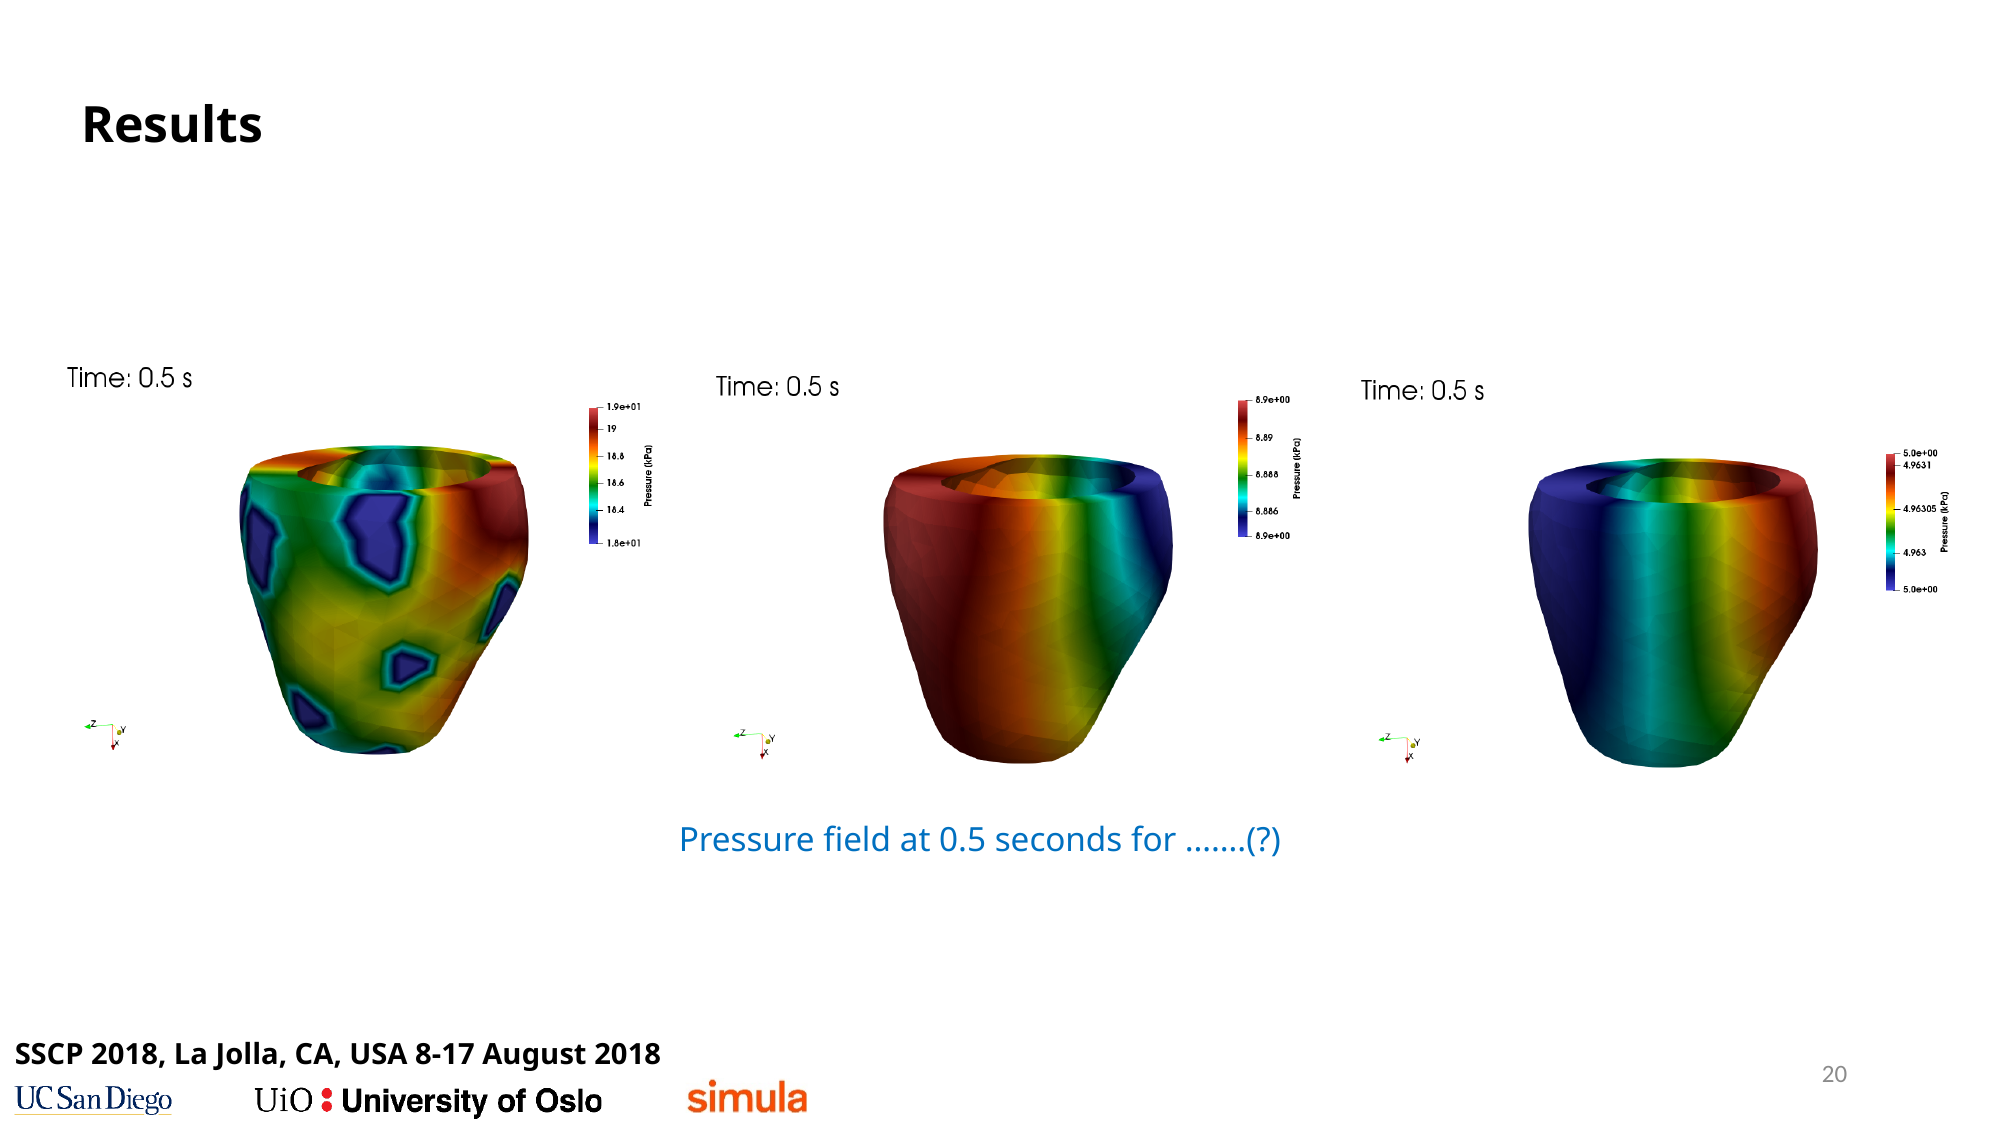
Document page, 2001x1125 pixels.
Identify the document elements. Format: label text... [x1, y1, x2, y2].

picture [249, 1083, 602, 1120]
picture [1355, 375, 1987, 789]
text_box SSCP 2018, La Jolla, CA, USA 8-17 August 2018 [0, 1027, 2000, 1124]
subtitle Results [66, 92, 1955, 986]
picture [60, 362, 703, 776]
picture [710, 371, 1342, 785]
picture [685, 1078, 808, 1113]
picture [0, 1078, 184, 1120]
text_box Pressure field at 0.5 seconds for …….(?) [353, 810, 1608, 866]
slide_number 20 [1412, 1042, 1863, 1103]
